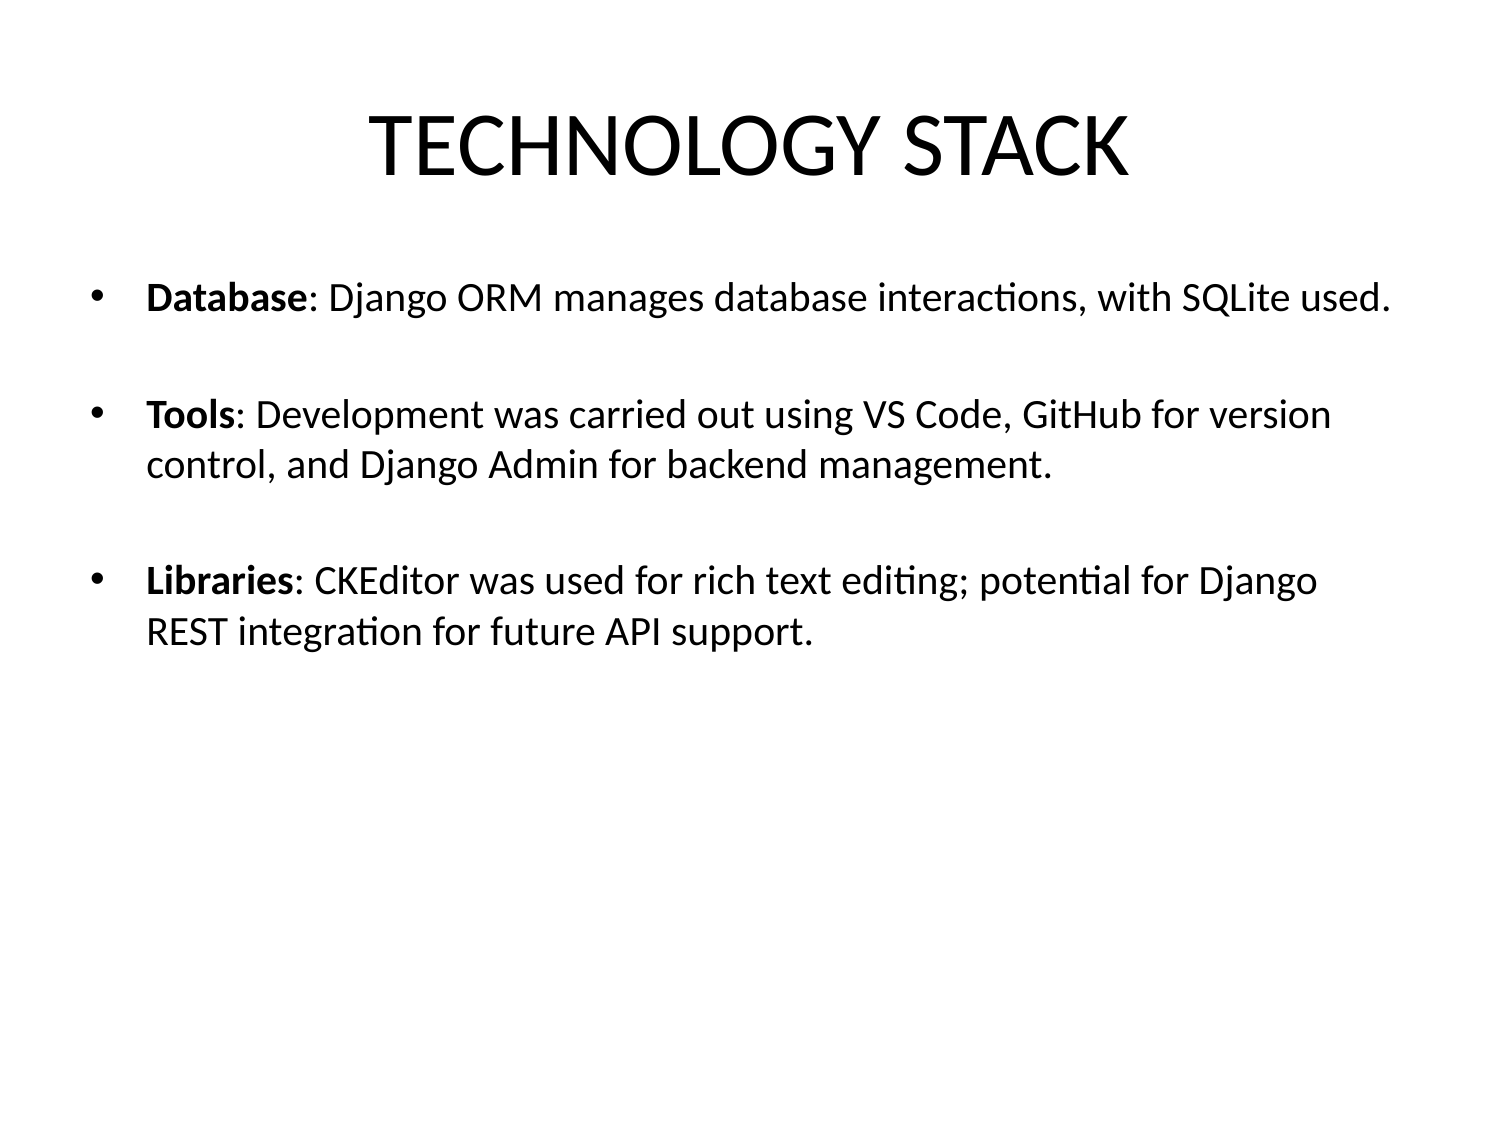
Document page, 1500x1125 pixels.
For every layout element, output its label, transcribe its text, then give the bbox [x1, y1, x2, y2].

title TECHNOLOGY STACK [75, 45, 1425, 233]
list Database: Django ORM manages database interactions, with SQLite used. Tools: Development was carried out using VS Code, GitHub for version control, and Django Admin for backend management. Libraries: CKEditor was used for rich text editing; potential for Django REST integration for future API support. [75, 262, 1425, 1005]
